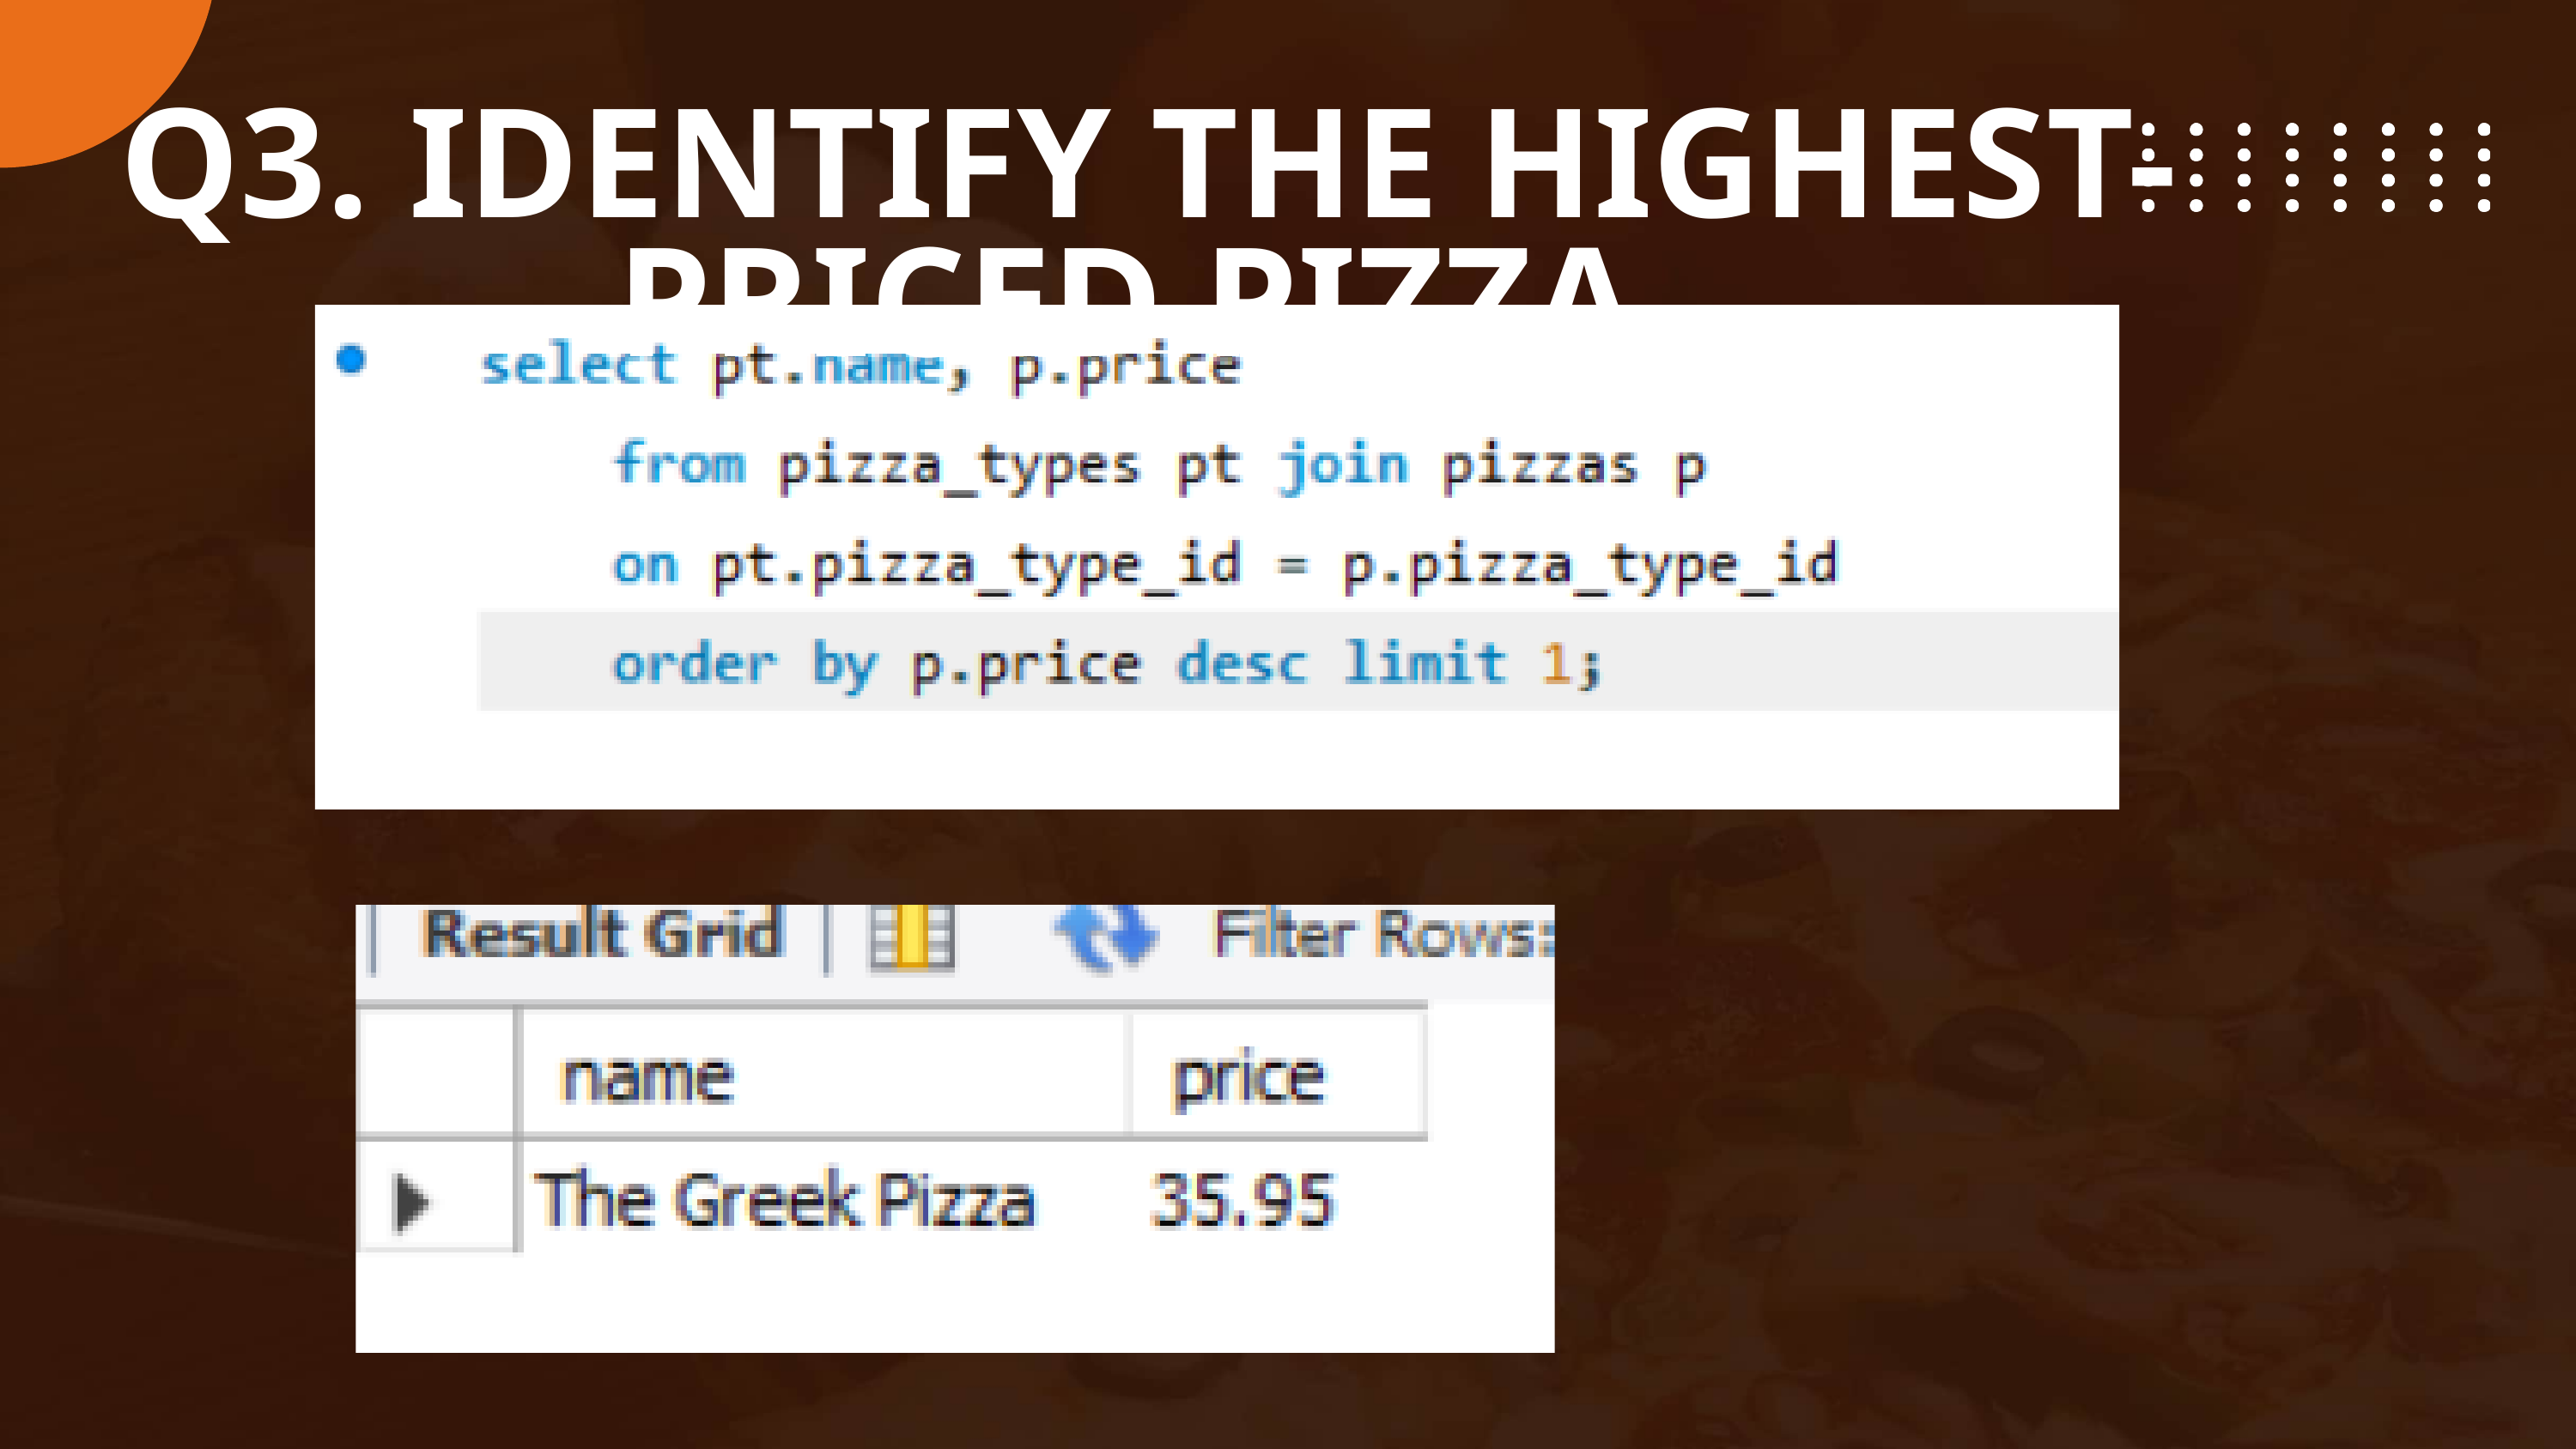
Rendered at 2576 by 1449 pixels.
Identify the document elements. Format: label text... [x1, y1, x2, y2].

text_box [314, 387, 2120, 809]
text_box [0, 0, 2576, 1449]
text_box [0, 0, 218, 168]
text_box [2393, 123, 2491, 212]
text_box Q3. IDENTIFY THE HIGHEST-PRICED PIZZA. [0, 108, 2393, 387]
text_box [355, 905, 1555, 1353]
